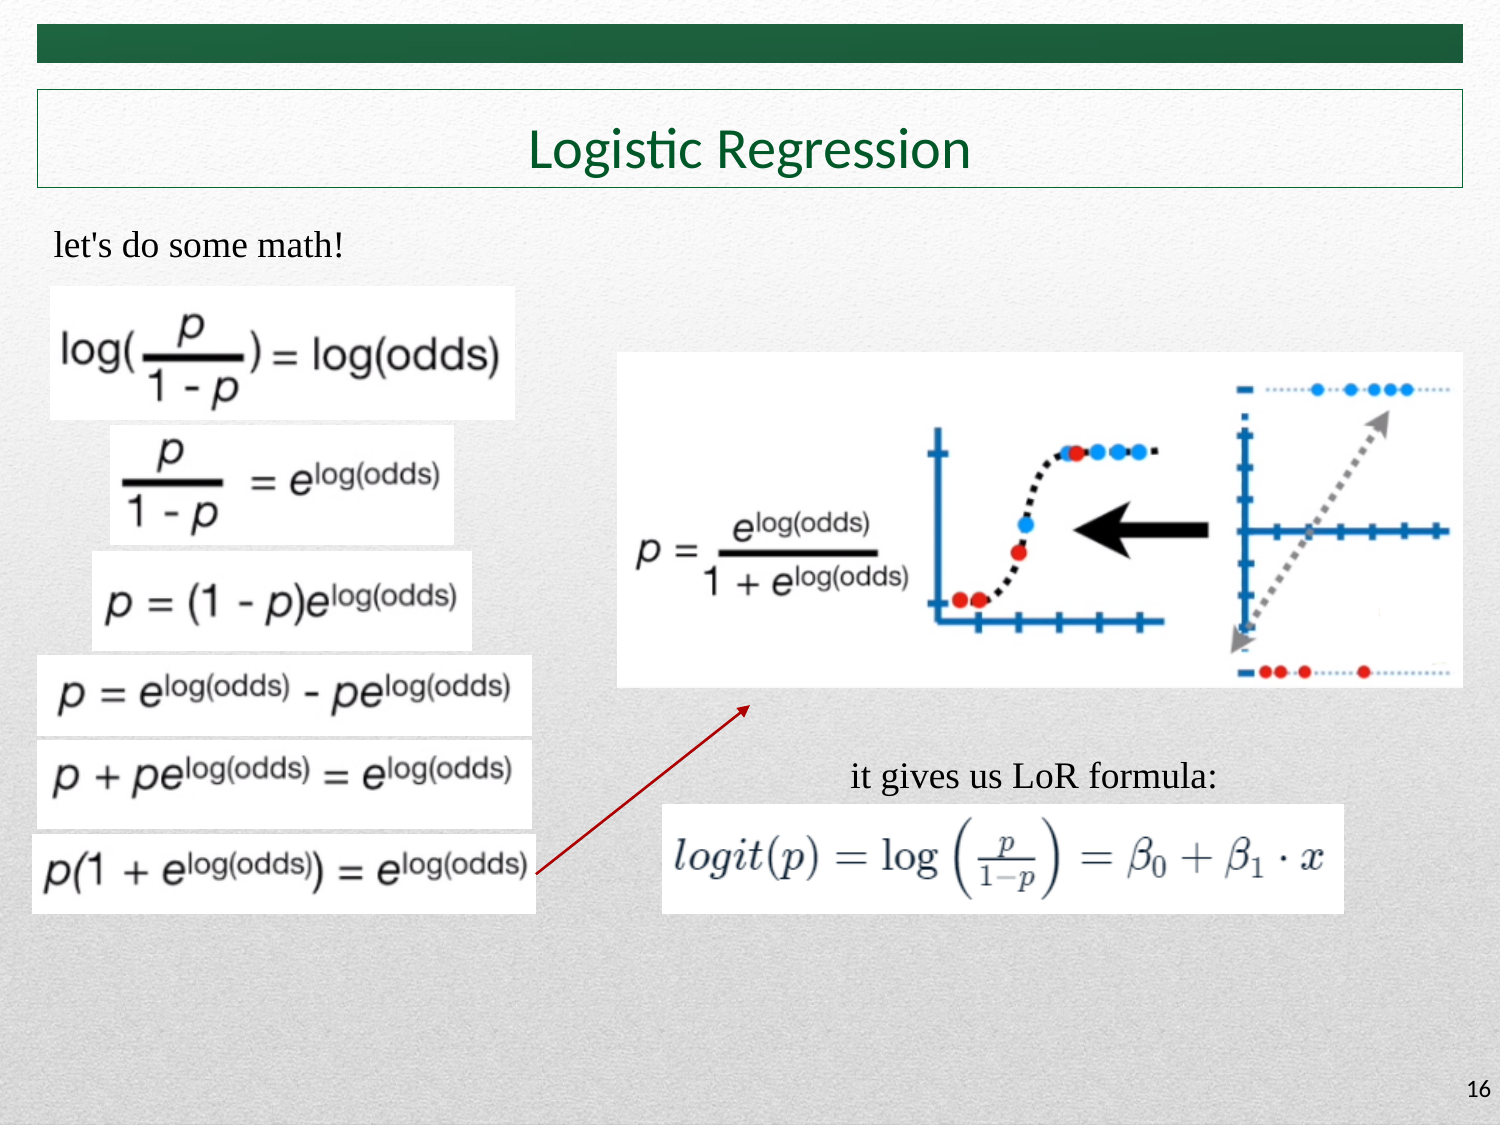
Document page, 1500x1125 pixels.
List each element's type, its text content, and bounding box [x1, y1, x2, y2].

text_box it gives us LoR formula: [835, 744, 1234, 803]
picture [37, 24, 1463, 63]
text_box let's do some math! [38, 212, 361, 273]
picture [49, 285, 515, 420]
title Logistic Regression [37, 89, 1463, 188]
picture [36, 654, 532, 737]
picture [109, 425, 455, 546]
picture [36, 739, 532, 830]
picture [31, 833, 537, 915]
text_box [535, 704, 751, 875]
picture [617, 351, 1464, 689]
picture [661, 803, 1345, 915]
slide_number 16 [1381, 1065, 1500, 1125]
picture [92, 551, 472, 651]
